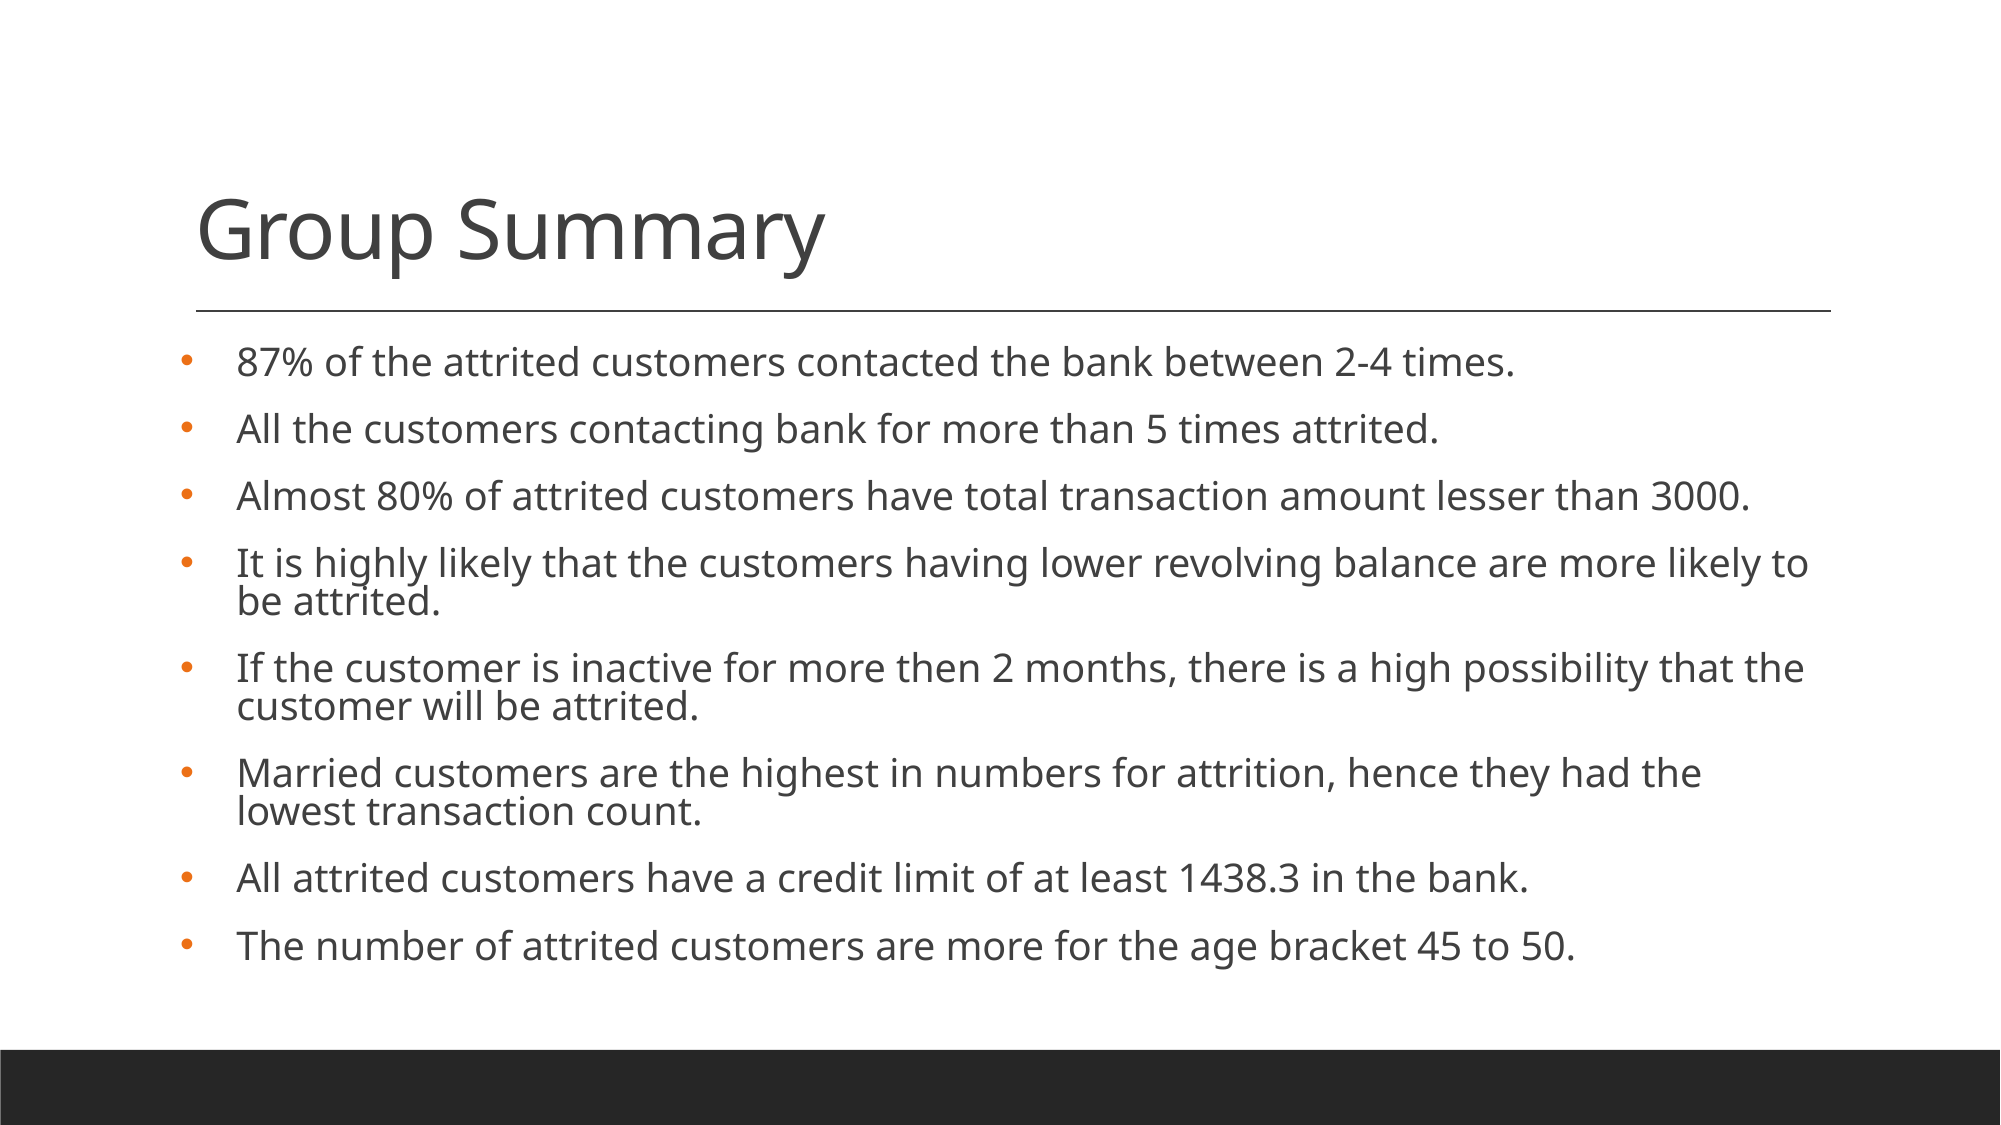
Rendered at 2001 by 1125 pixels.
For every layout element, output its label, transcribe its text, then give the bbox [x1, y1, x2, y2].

title Group Summary [180, 47, 1830, 285]
list 87% of the attrited customers contacted the bank between 2-4 times. All the customers contacting bank for more than 5 times attrited. Almost 80% of attrited customers have total transaction amount lesser than 3000. It is highly likely that the customers having lower revolving balance are more likely to be attrited. If the customer is inactive for more then 2 months, there is a high possibility that the customer will be attrited. Married customers are the highest in numbers for attrition, hence they had the lowest transaction count. All attrited customers have a credit limit of at least 1438.3 in the bank. The number of attrited customers are more for the age bracket 45 to 50. [180, 338, 1830, 1049]
